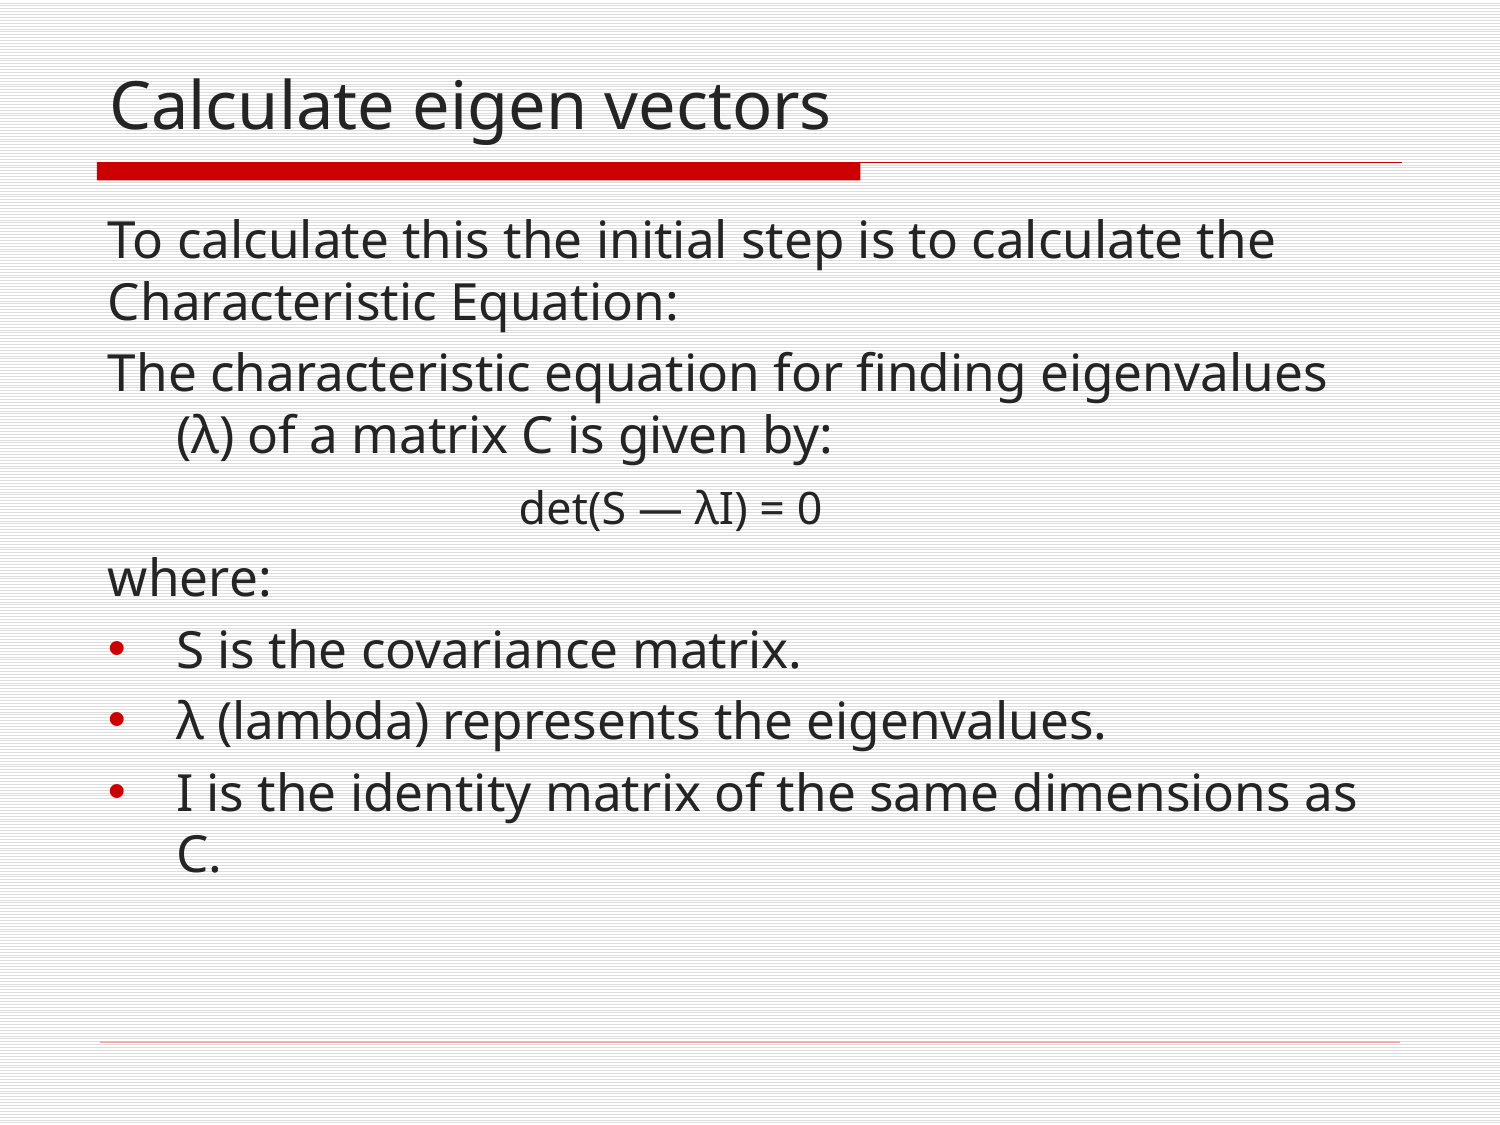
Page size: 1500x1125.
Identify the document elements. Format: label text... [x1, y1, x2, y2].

title Calculate eigen vectors [94, 24, 1407, 150]
list To calculate this the initial step is to calculate the Characteristic Equation: The characteristic equation for finding eigenvalues (λ) of a matrix C is given by: det(S — λI) = 0 where: S is the covariance matrix. λ (lambda) represents the eigenvalues. I is the identity matrix of the same dimensions as C. [92, 200, 1406, 1025]
